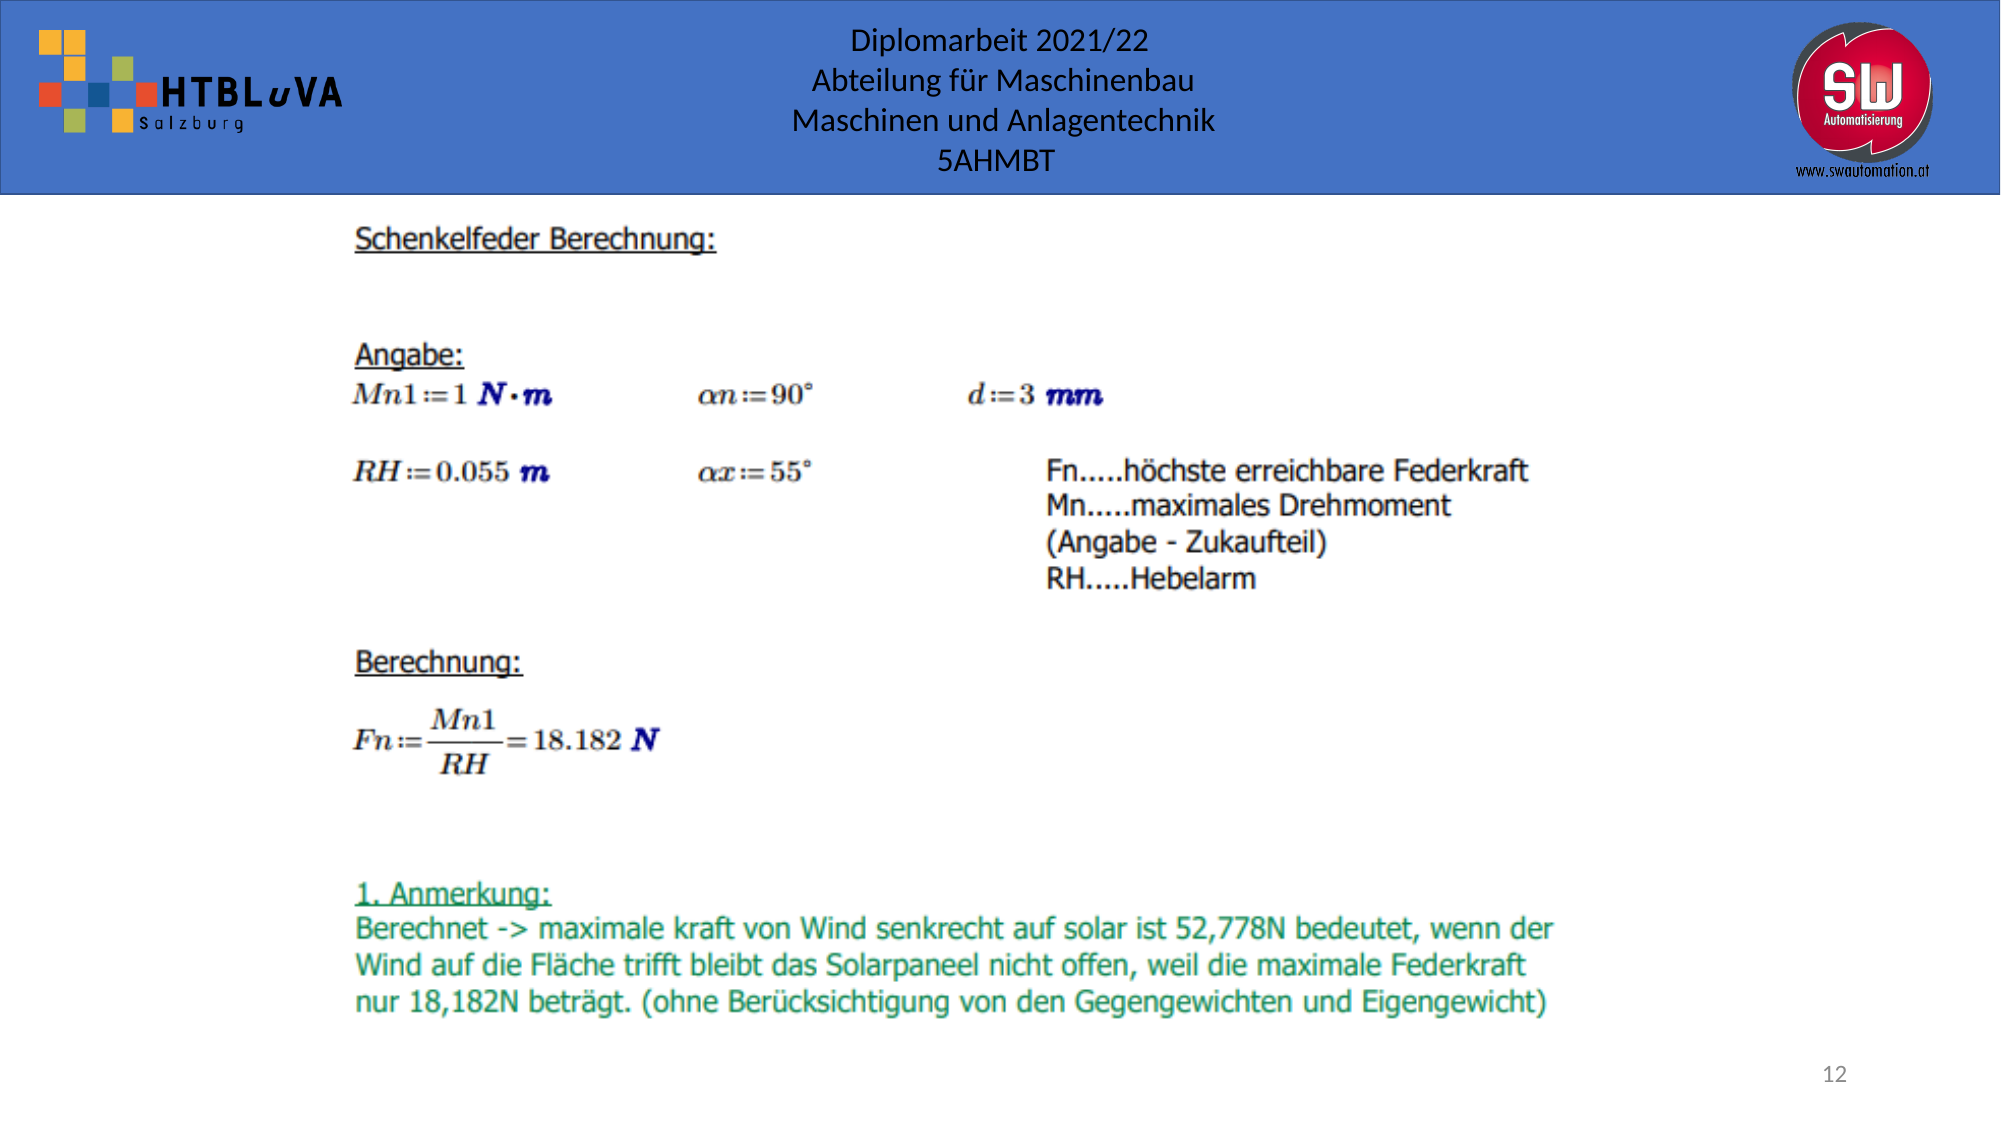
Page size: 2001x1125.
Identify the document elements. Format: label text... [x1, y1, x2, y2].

picture [39, 30, 342, 133]
picture [1792, 22, 1933, 177]
slide_number 12 [1412, 1042, 1863, 1103]
picture [343, 207, 1657, 1043]
